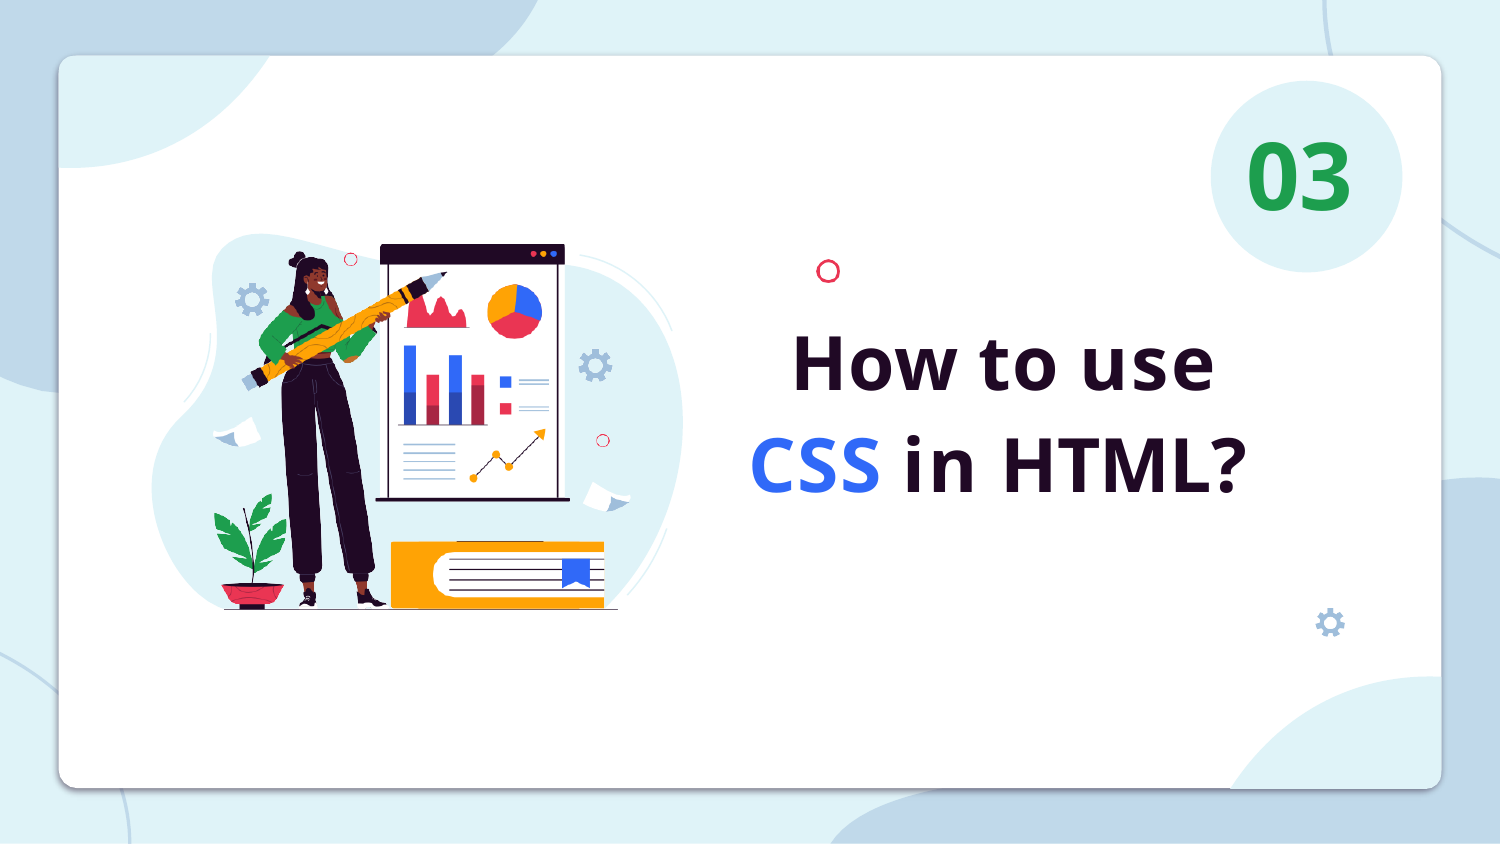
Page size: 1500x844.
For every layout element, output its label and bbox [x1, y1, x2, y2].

text_box [58, 55, 1442, 790]
text_box [0, 48, 1451, 844]
